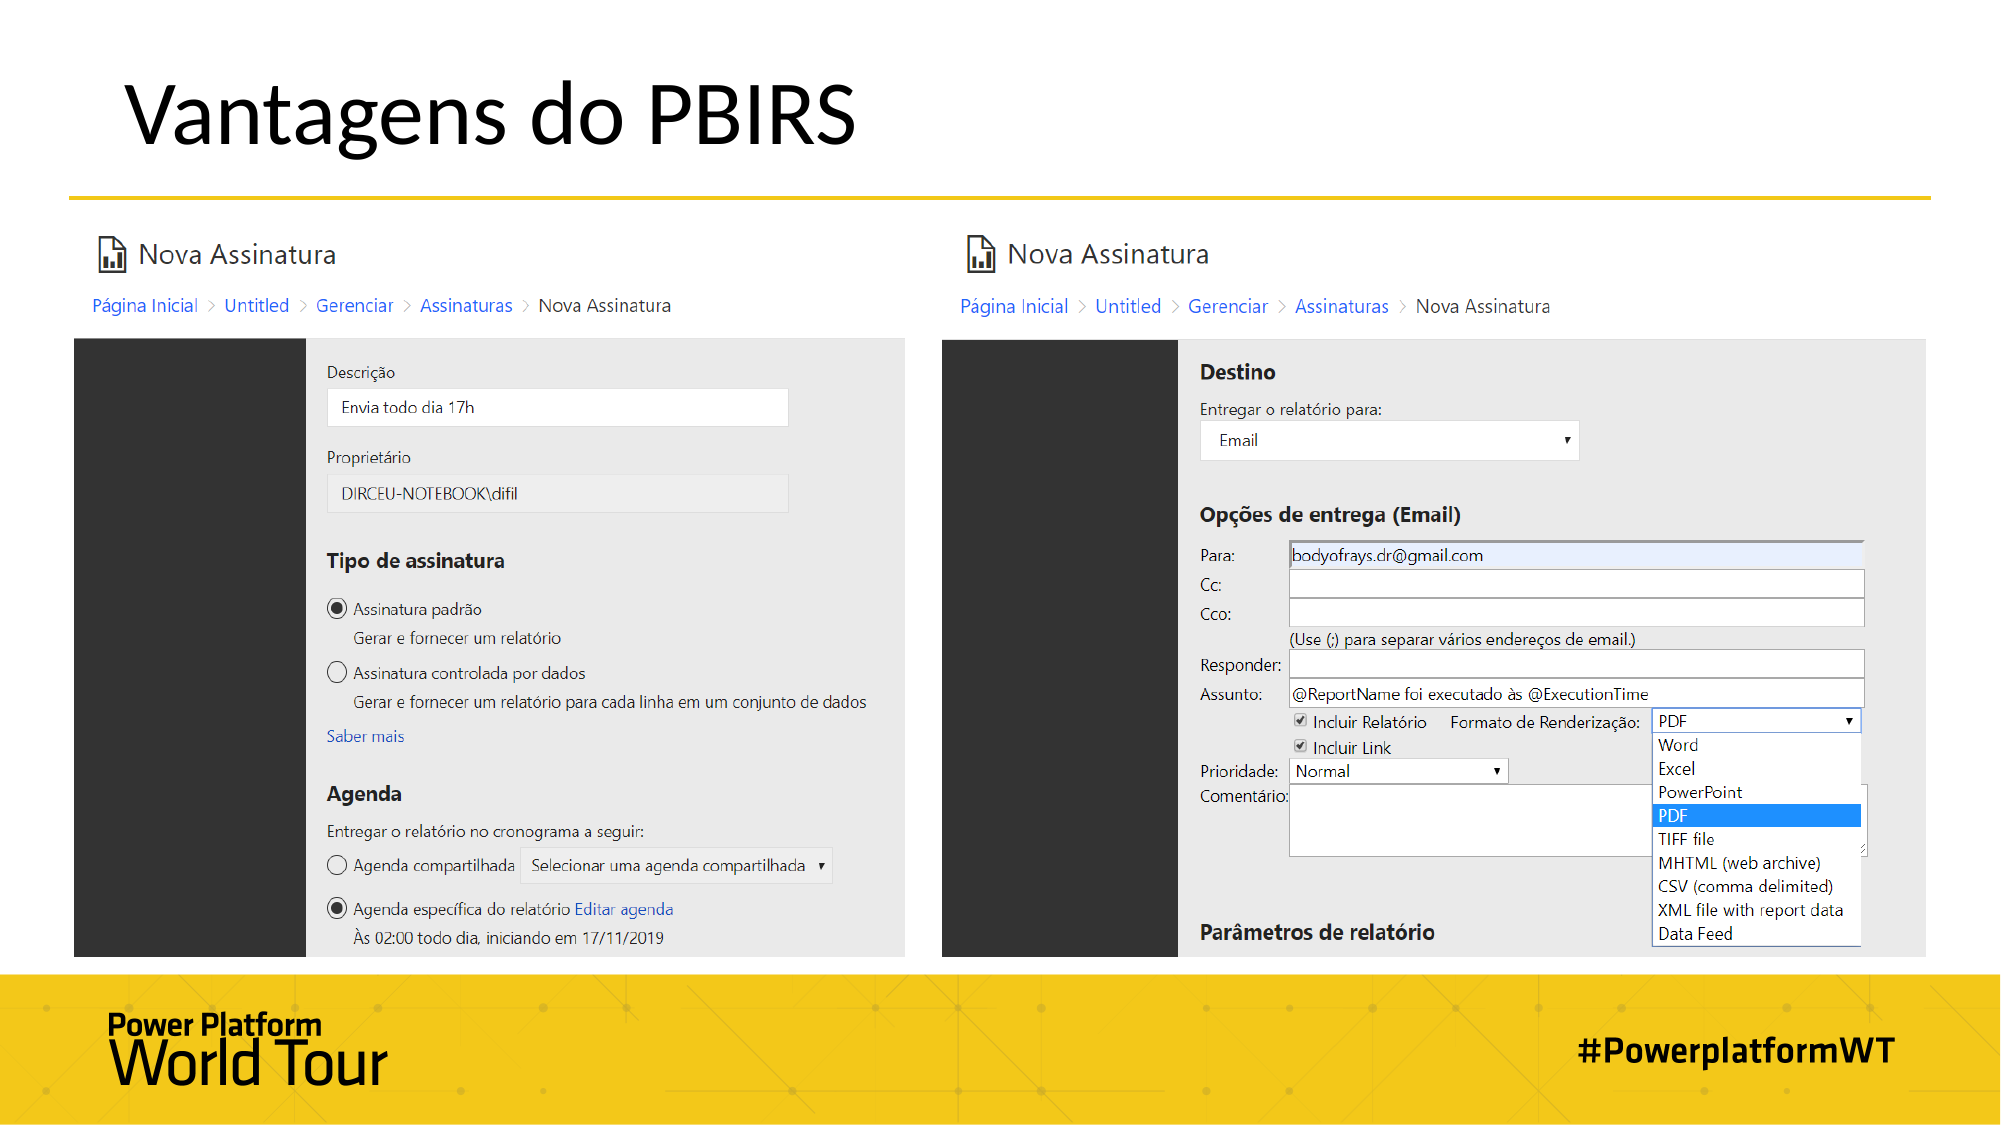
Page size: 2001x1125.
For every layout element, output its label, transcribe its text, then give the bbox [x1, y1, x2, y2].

title Vantagens do PBIRS [109, 32, 1893, 199]
picture [0, 0, 2001, 1125]
